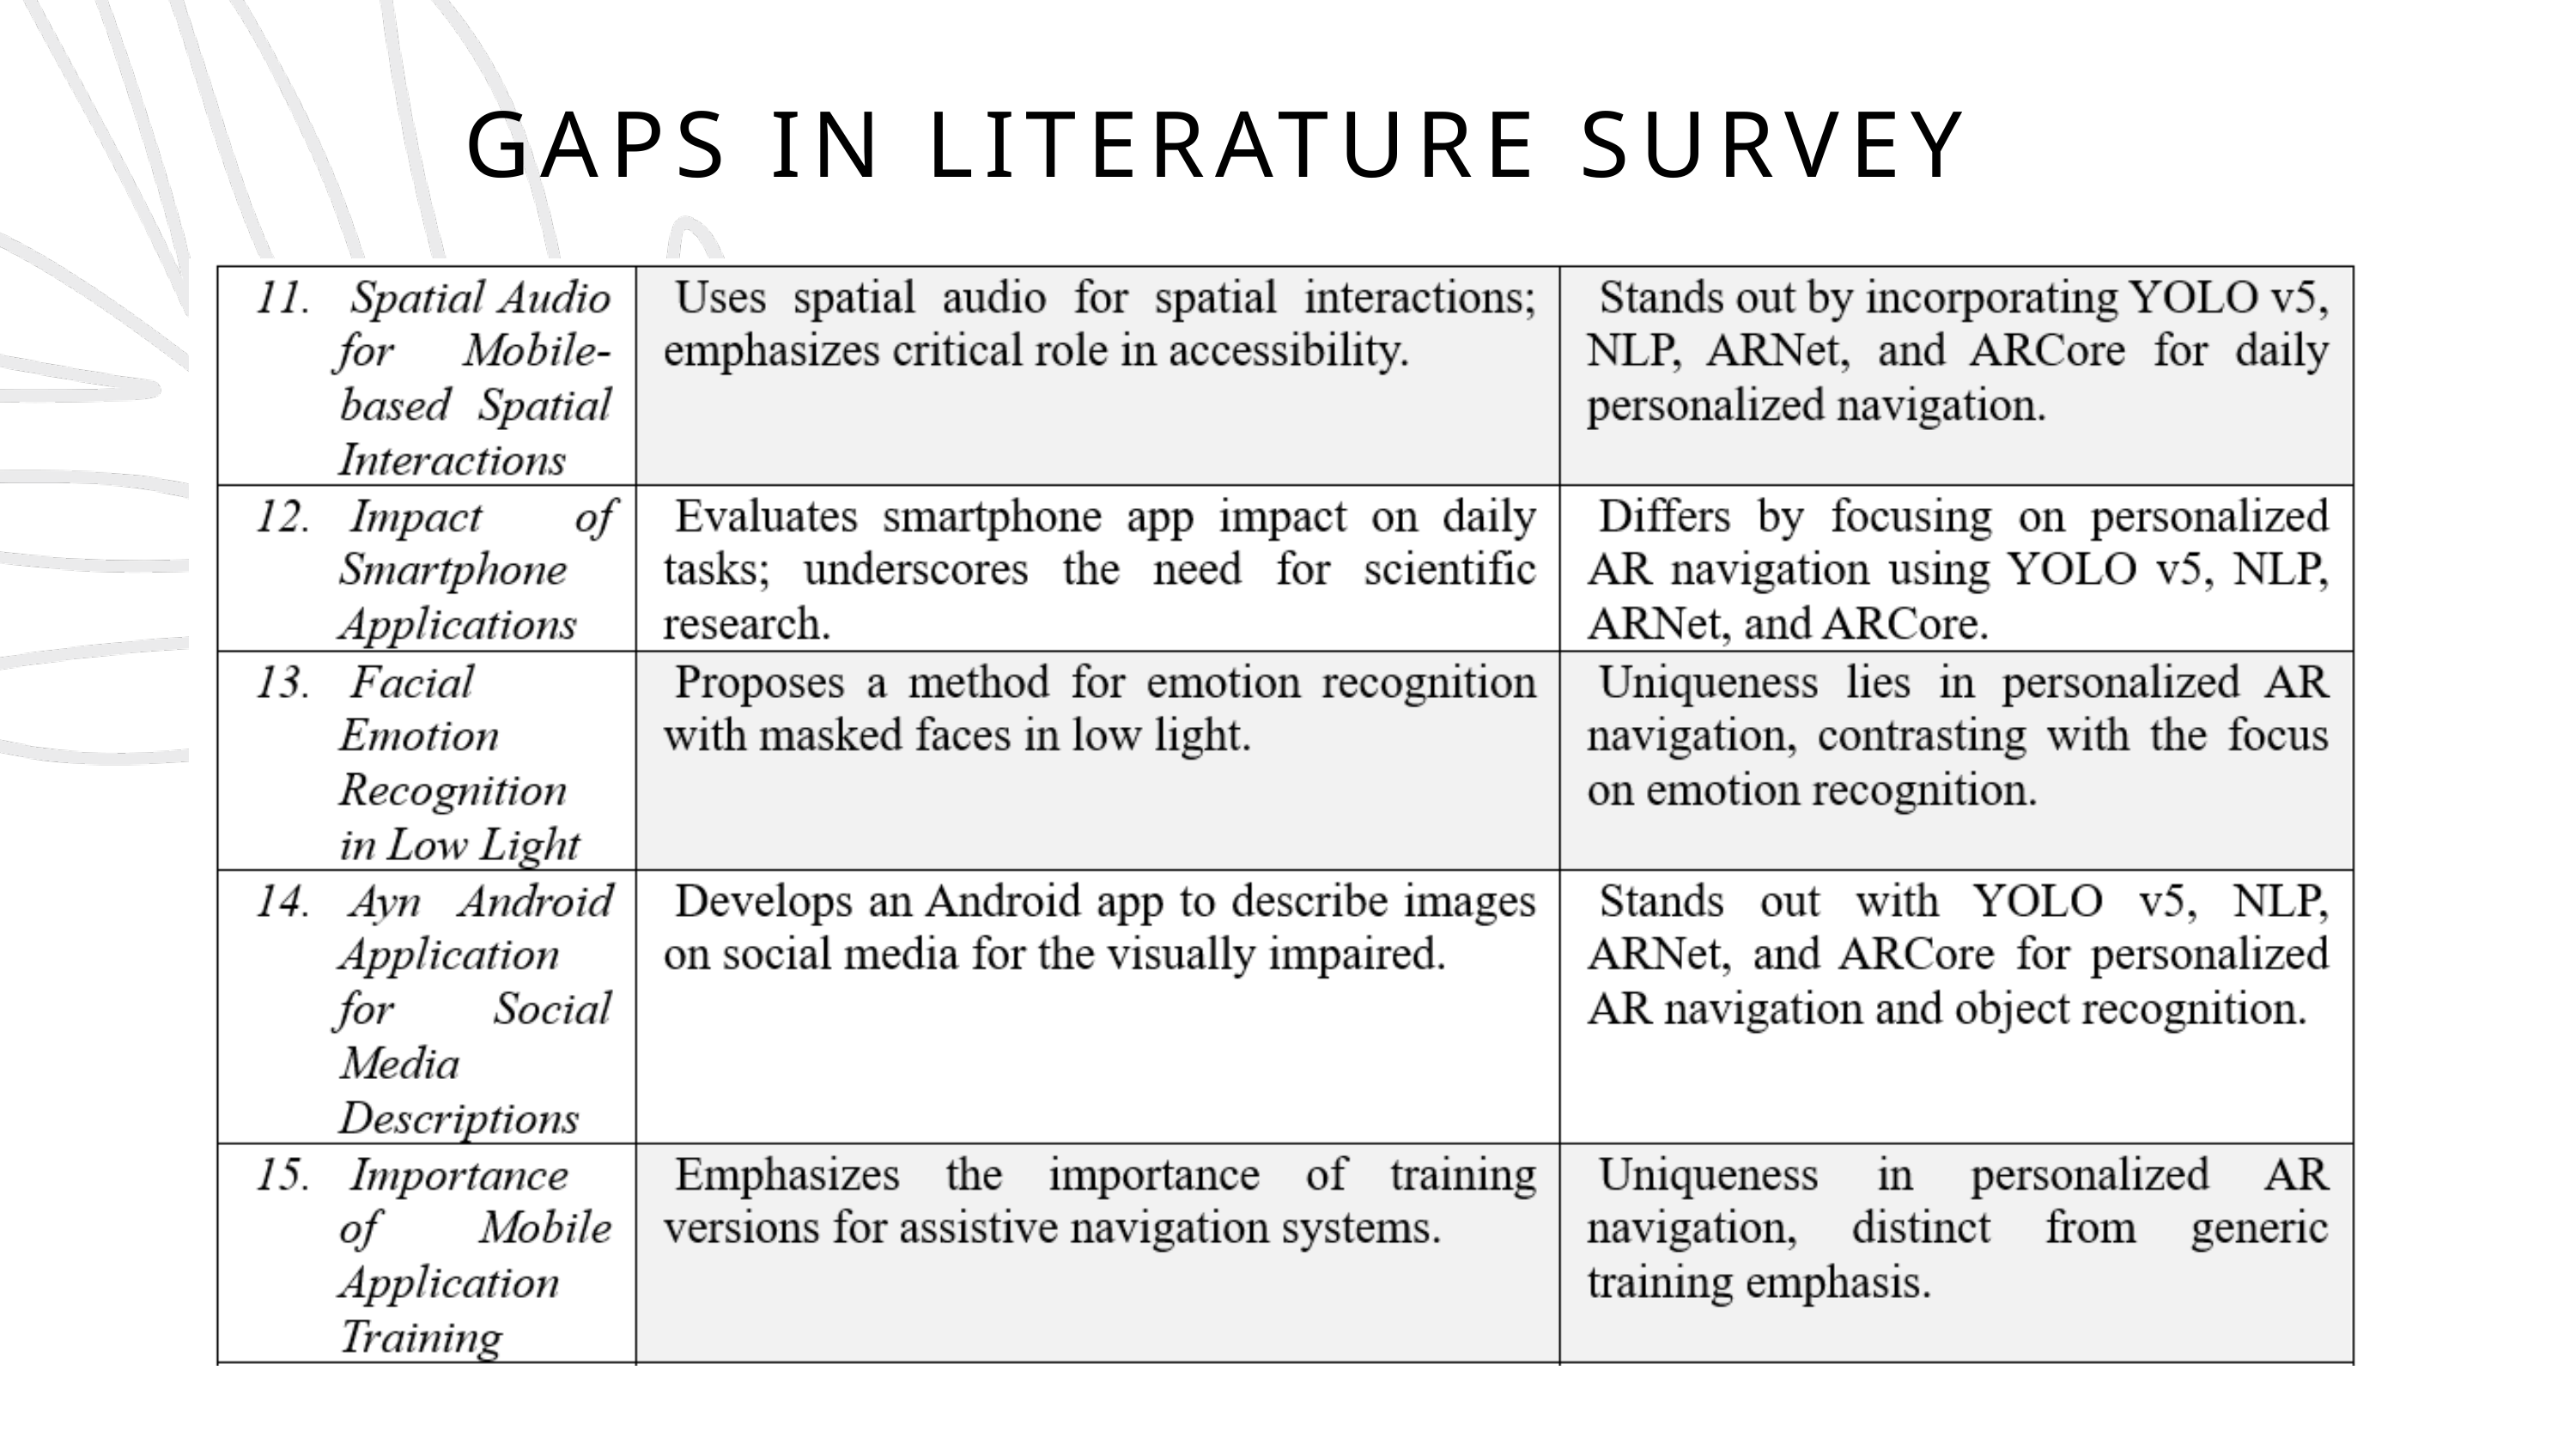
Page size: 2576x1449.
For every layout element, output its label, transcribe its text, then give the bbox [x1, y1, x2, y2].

text_box [189, 258, 2387, 1366]
text_box GAPS IN LITERATURE SURVEY [464, 106, 2267, 196]
text_box [0, 0, 1042, 1037]
